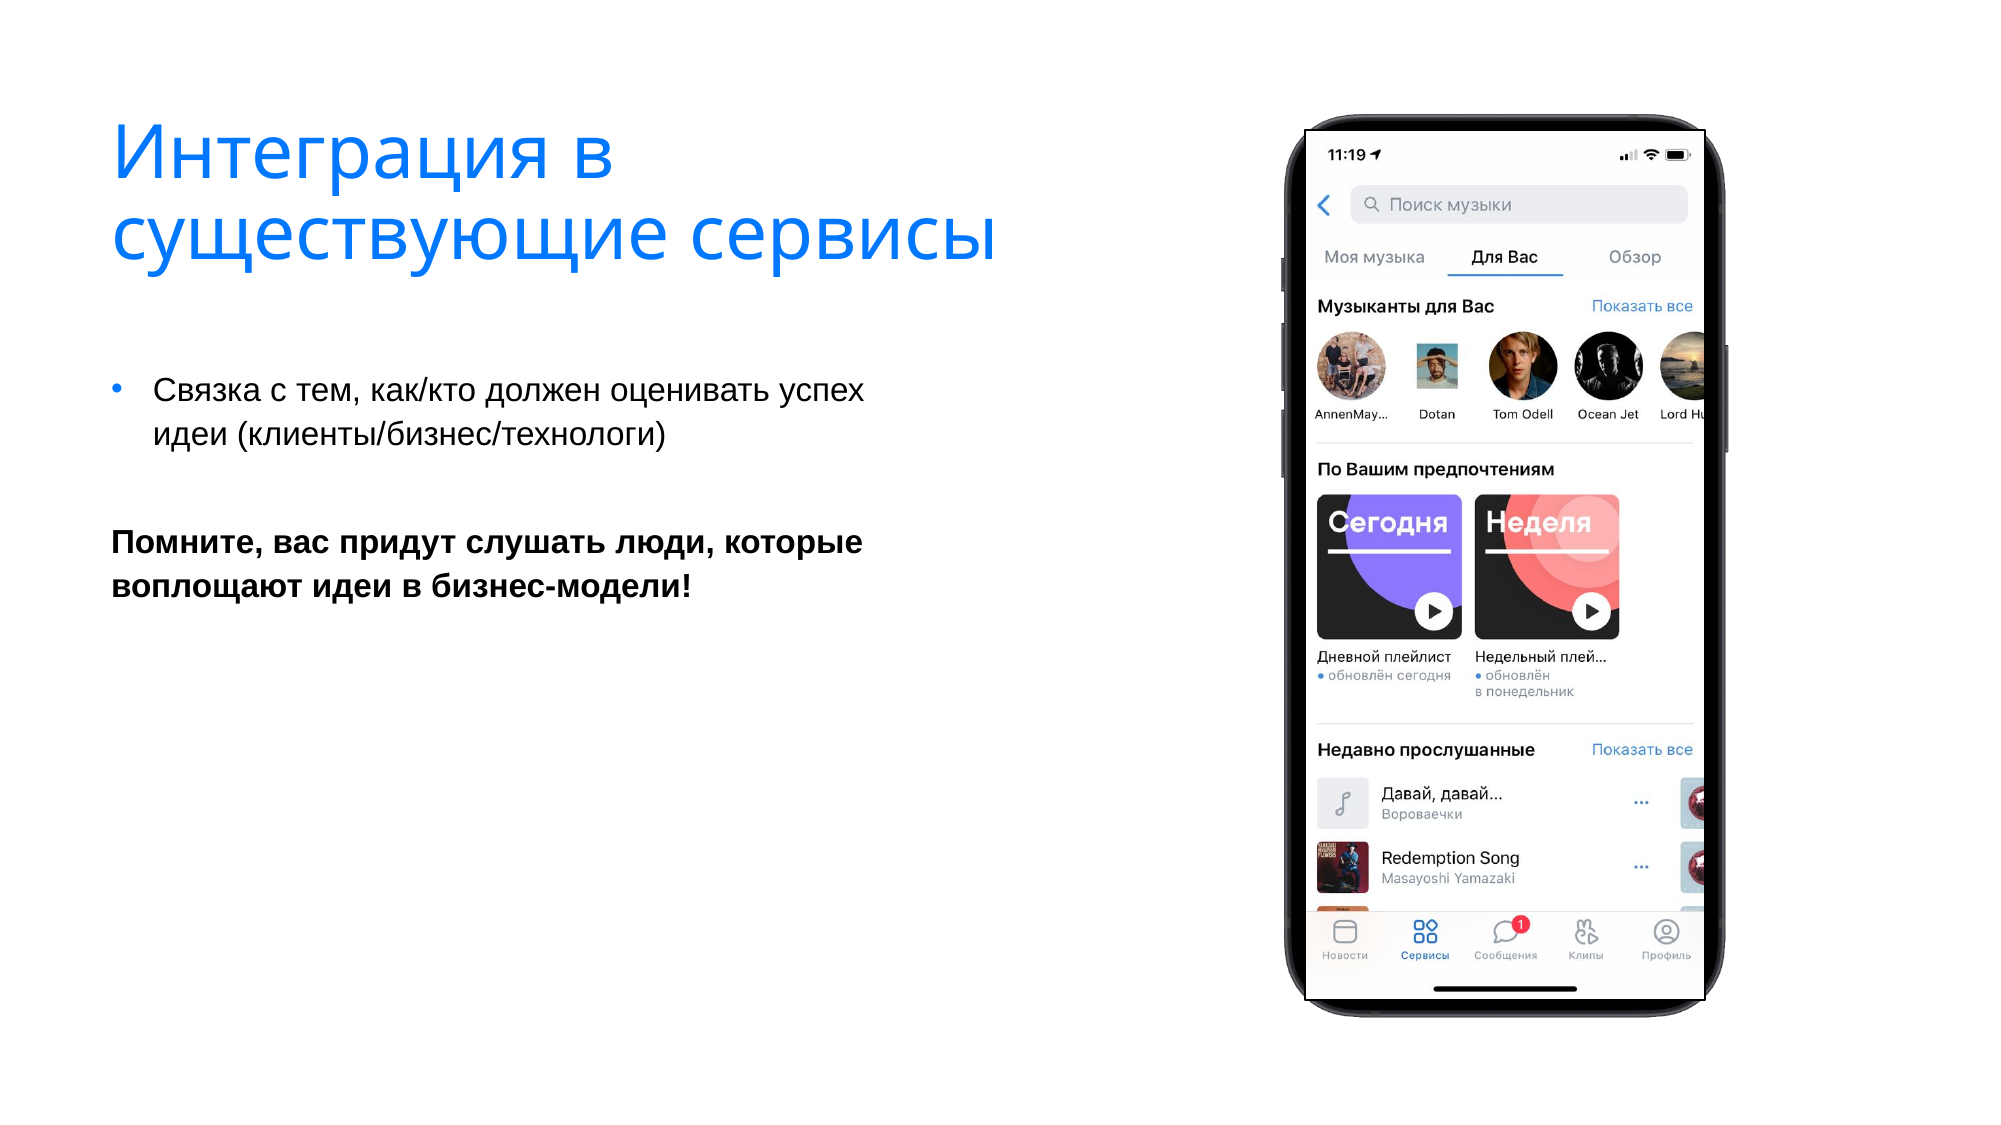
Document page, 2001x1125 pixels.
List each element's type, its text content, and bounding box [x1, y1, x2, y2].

list Связка с тем, как/кто должен оценивать успех идеи (клиенты/бизнес/технологи) Помните, вас придут слушать люди, которые воплощают идеи в бизнес-модели! [111, 364, 924, 1045]
title Интеграция в существующие сервисы [111, 113, 1000, 291]
picture [1244, 74, 1765, 1057]
